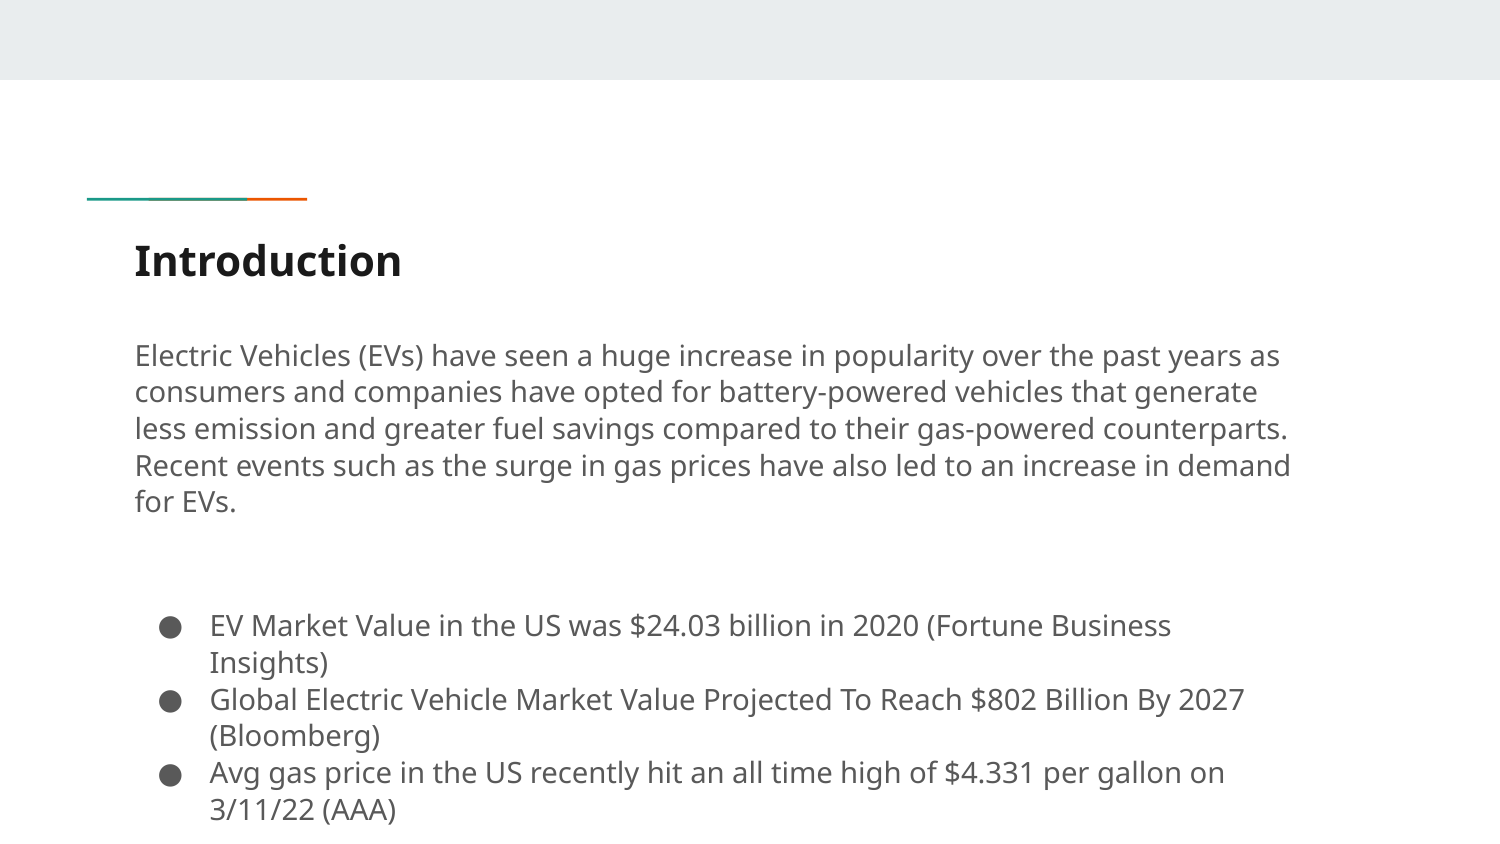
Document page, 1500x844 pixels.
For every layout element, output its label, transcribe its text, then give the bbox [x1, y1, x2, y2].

list Electric Vehicles (EVs) have seen a huge increase in popularity over the past years as consumers and companies have opted for battery-powered vehicles that generate less emission and greater fuel savings compared to their gas-powered counterparts. Recent events such as the surge in gas prices have also led to an increase in demand for EVs. EV Market Value in the US was $24.03 billion in 2020 (Fortune Business Insights) Global Electric Vehicle Market Value Projected To Reach $802 Billion By 2027 (Bloomberg) Avg gas price in the US recently hit an all time high of $4.331 per gallon on 3/11/22 (AAA) [119, 320, 1315, 777]
title Introduction [119, 216, 1381, 305]
